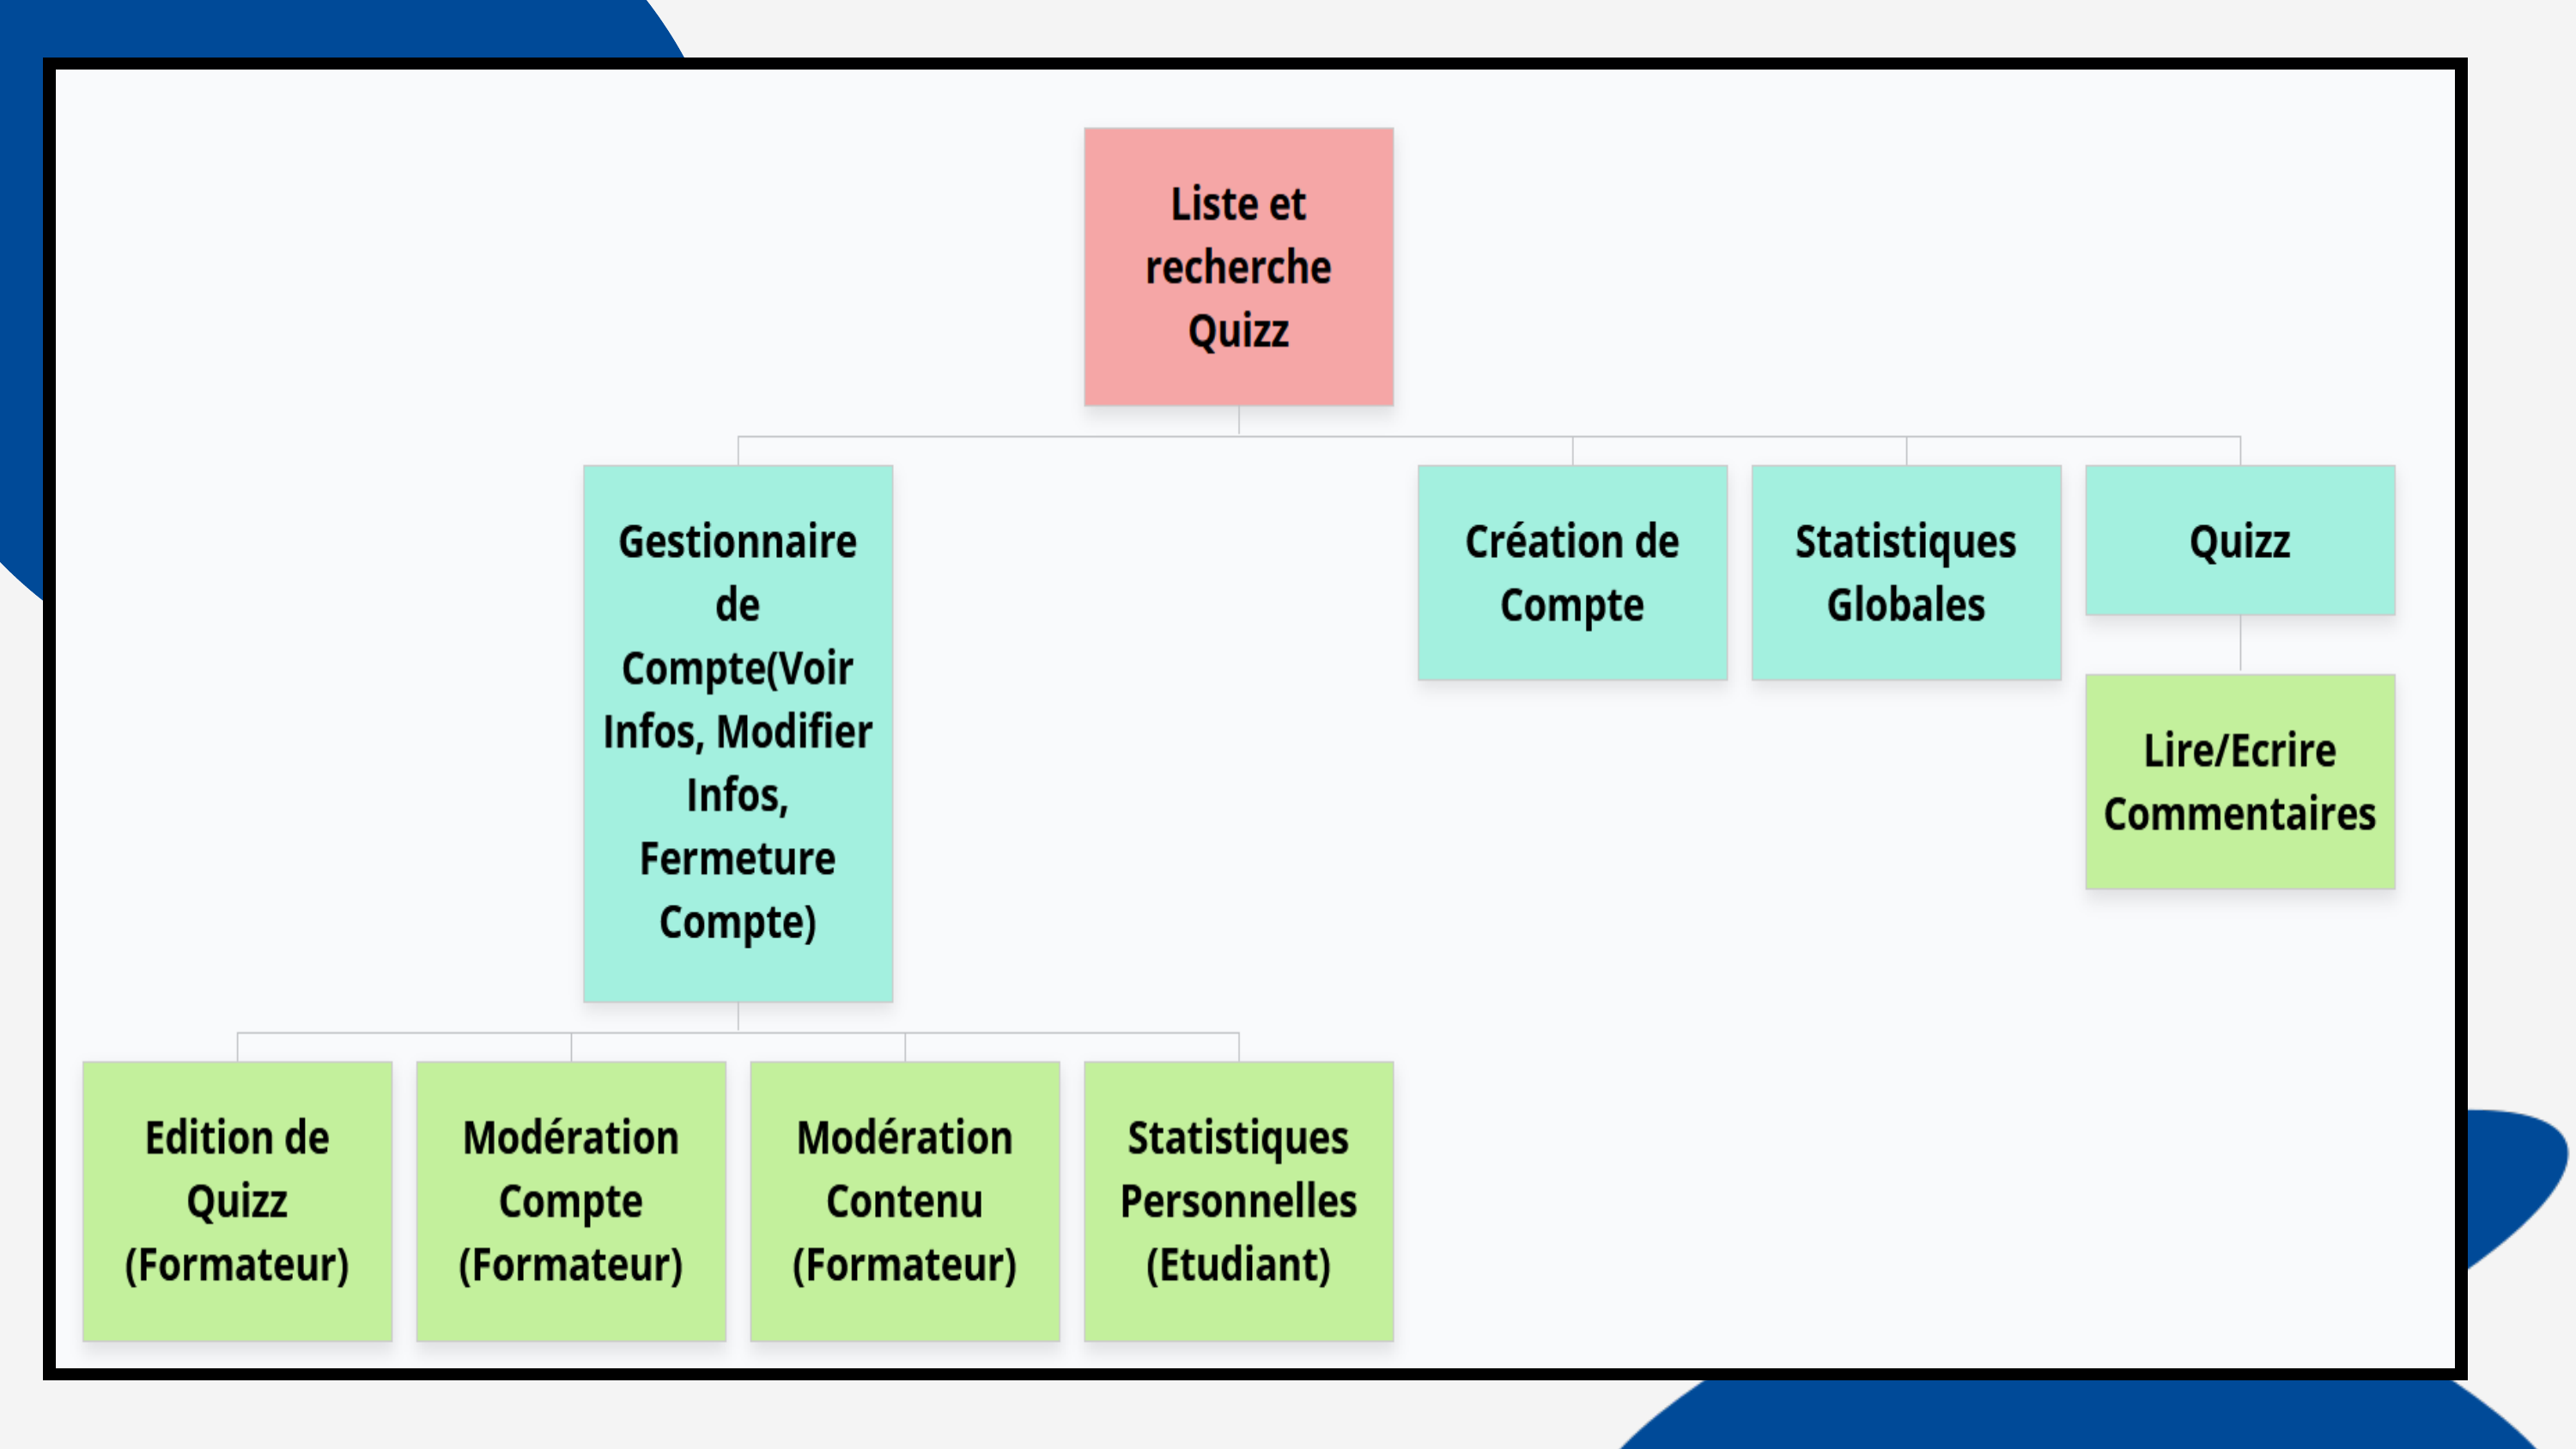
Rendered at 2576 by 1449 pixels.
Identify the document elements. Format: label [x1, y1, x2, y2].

text_box [1546, 1091, 2576, 1449]
text_box [0, 0, 738, 693]
picture [55, 69, 2456, 1368]
